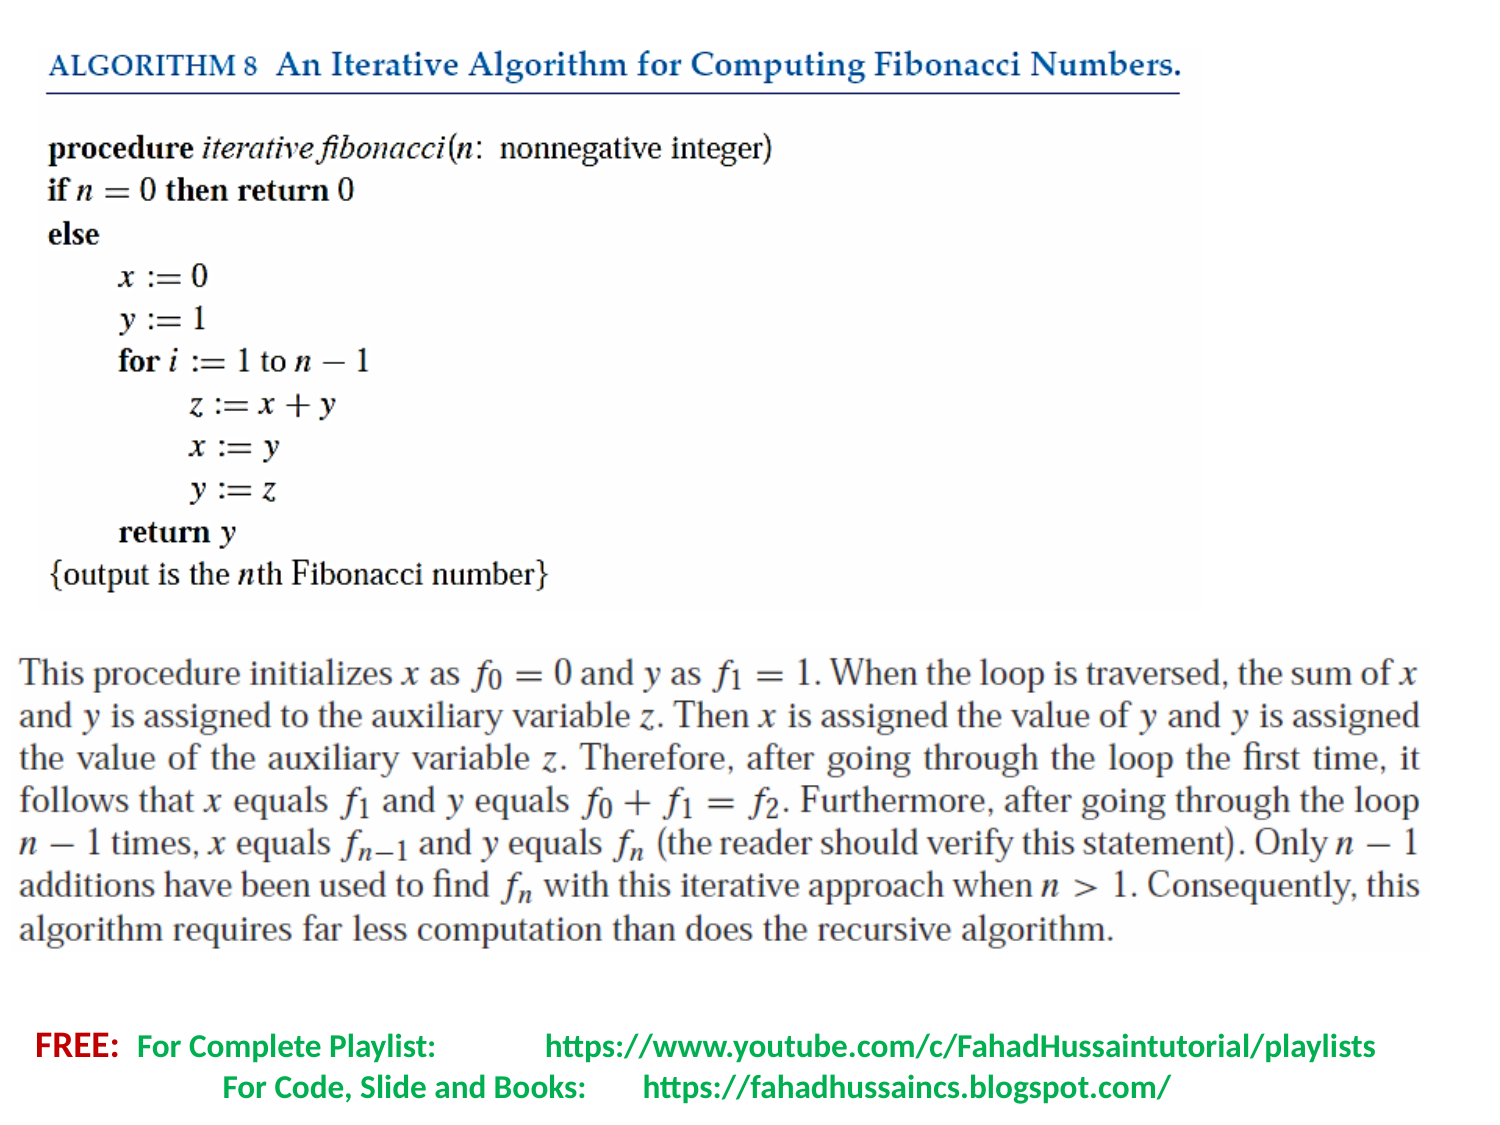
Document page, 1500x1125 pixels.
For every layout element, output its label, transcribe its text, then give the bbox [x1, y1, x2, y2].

picture [37, 49, 1202, 610]
text_box FREE: For Complete Playlist: https://www.youtube.com/c/FahadHussaintutorial/playlists For Code, Slide and Books: https://fahadhussaincs.blogspot.com/ [20, 1012, 1480, 1113]
picture [12, 649, 1430, 952]
